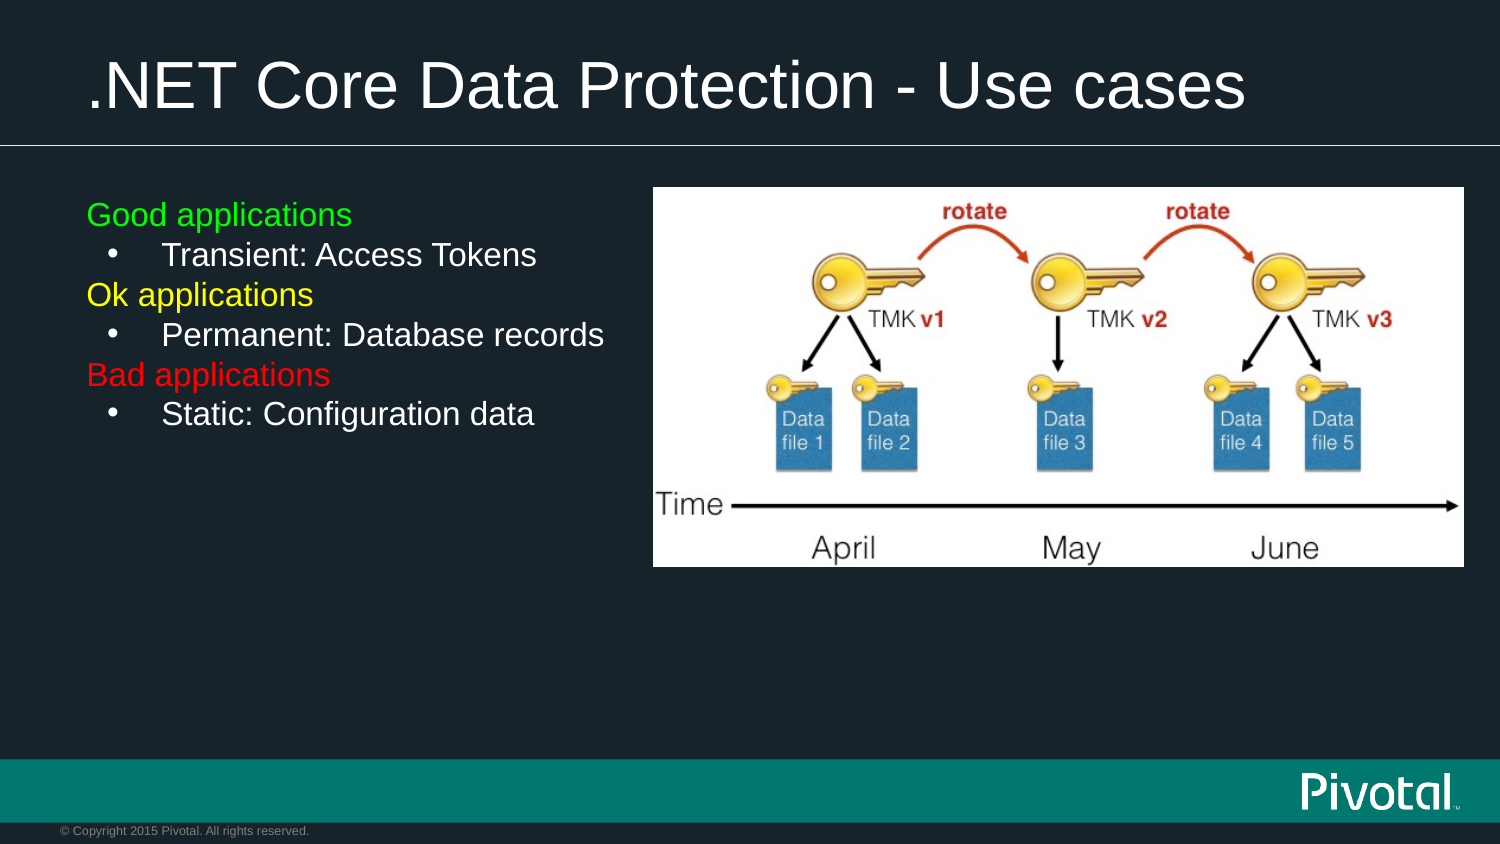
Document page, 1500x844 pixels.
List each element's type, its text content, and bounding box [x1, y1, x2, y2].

picture [653, 187, 1464, 567]
list Good applications Transient: Access Tokens Ok applications Permanent: Database records Bad applications Static: Configuration data [75, 181, 648, 688]
picture [1302, 773, 1460, 810]
title .NET Core Data Protection - Use cases [75, 52, 1425, 113]
